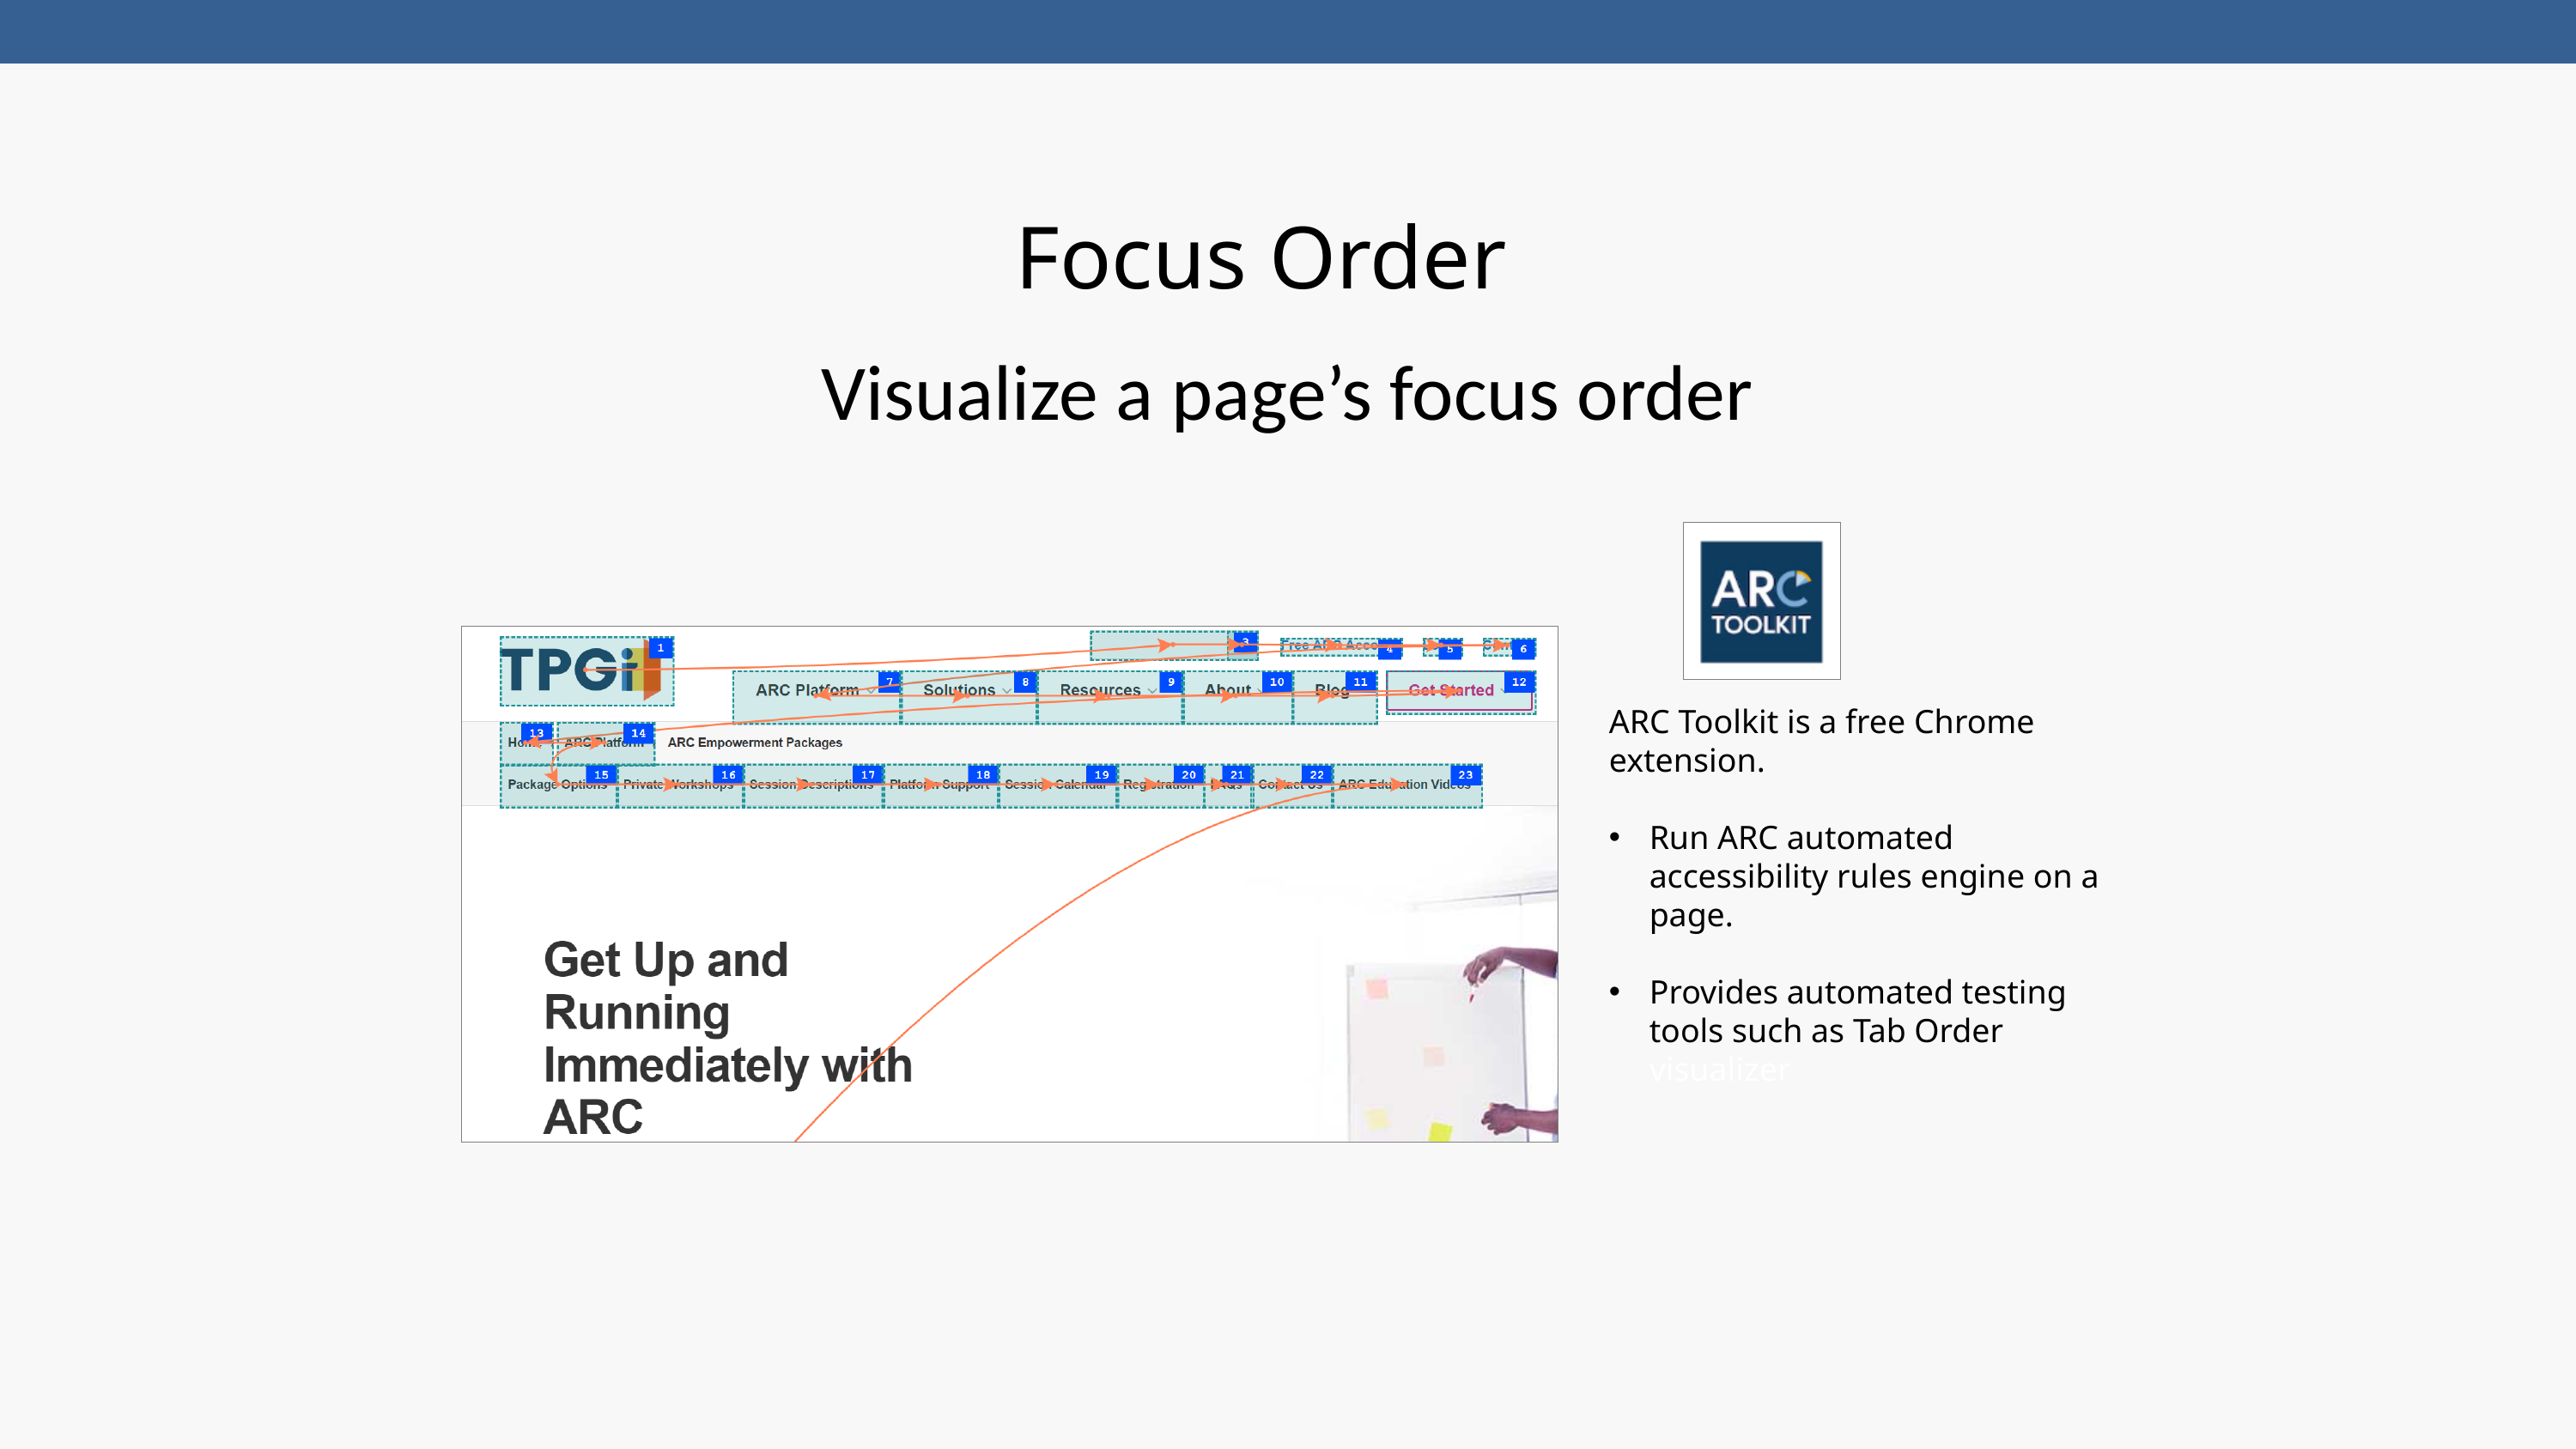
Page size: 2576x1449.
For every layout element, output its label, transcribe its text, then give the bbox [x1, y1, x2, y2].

picture [461, 626, 1559, 1143]
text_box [0, 0, 2576, 64]
text_box Focus Order [118, 134, 2404, 306]
picture [1683, 521, 1841, 680]
text_box ARC Toolkit is a free Chrome extension. Run ARC automated accessibility rules engine on a page. Provides automated testing tools such as Tab Order visualizer [1596, 694, 2115, 1094]
text_box Visualize a page’s focus order [677, 335, 1899, 524]
